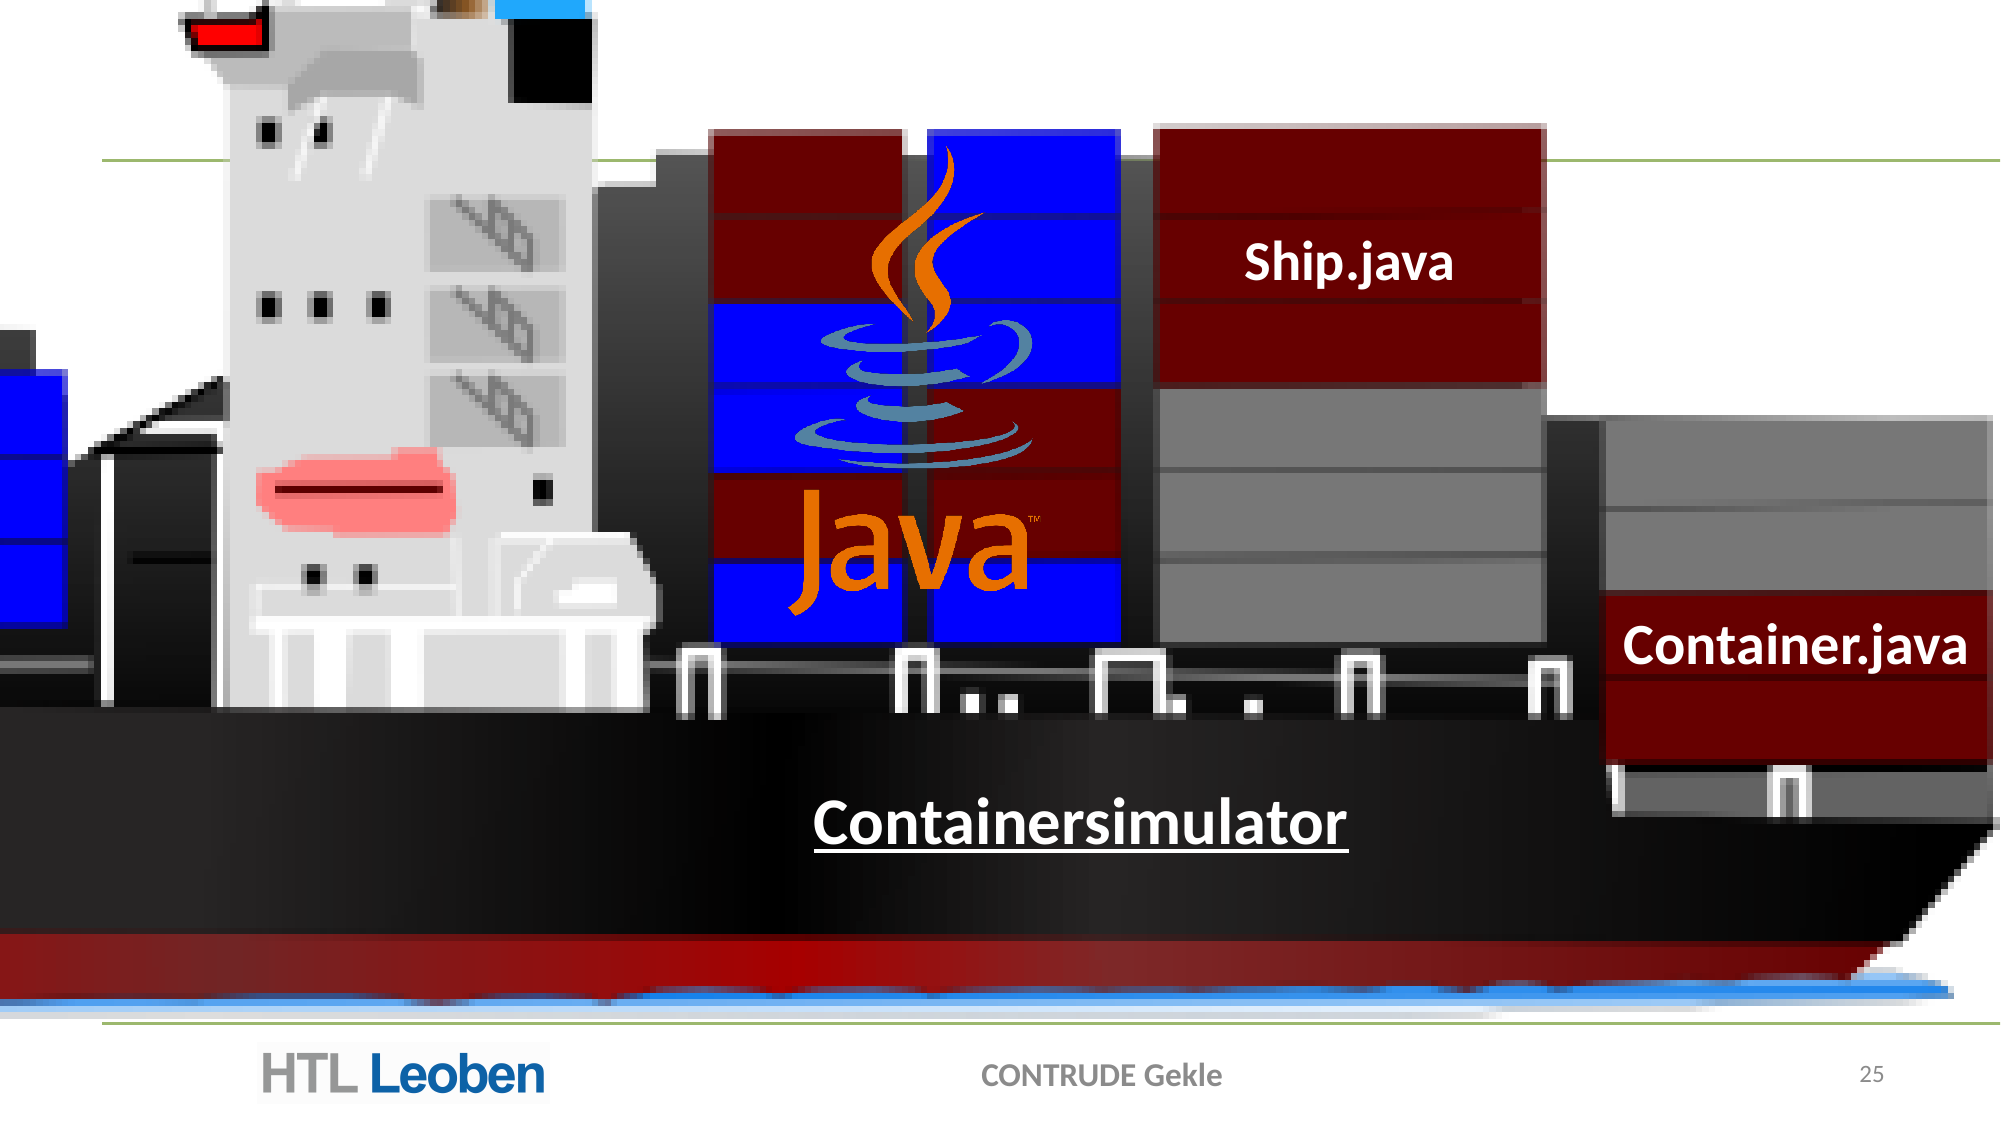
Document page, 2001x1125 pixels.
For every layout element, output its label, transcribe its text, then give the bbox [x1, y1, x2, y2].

slide_number 16 [1433, 1042, 1900, 1103]
picture [0, 0, 2000, 1019]
picture [257, 1042, 550, 1104]
footer CONTRUDE Gekle [432, 1042, 1433, 1103]
